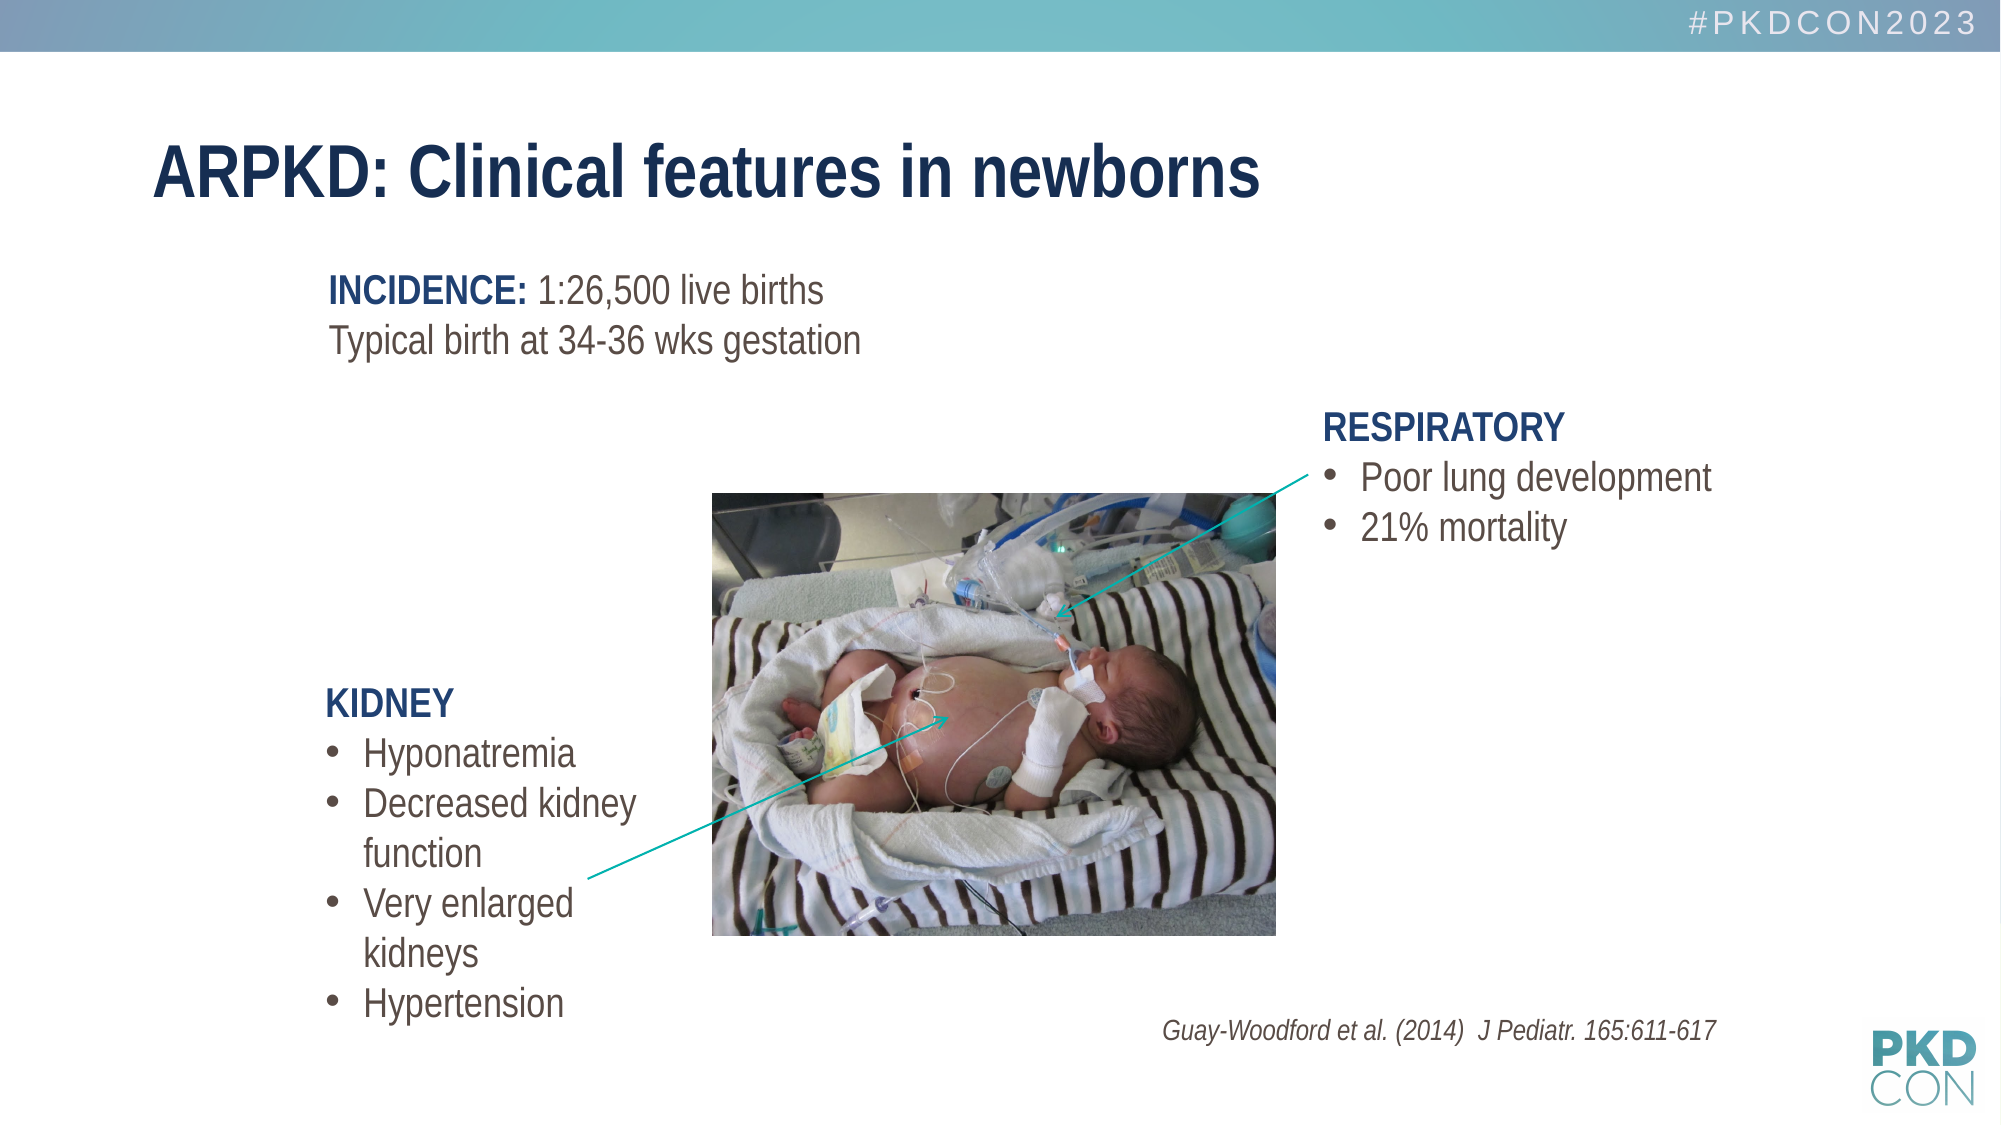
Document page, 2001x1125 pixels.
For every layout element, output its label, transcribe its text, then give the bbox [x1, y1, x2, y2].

picture [712, 493, 1276, 936]
text_box INCIDENCE: 1:26,500 live births Typical birth at 34-36 wks gestation [313, 255, 877, 371]
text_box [1056, 392, 1729, 617]
text_box ARPKD: Clinical features in newborns [137, 115, 1729, 221]
text_box Guay-Woodford et al. (2014) J Pediatr. 165:611-617 [1147, 1003, 1739, 1054]
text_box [310, 668, 949, 1037]
picture [0, 0, 2001, 51]
picture [1862, 1017, 1985, 1113]
